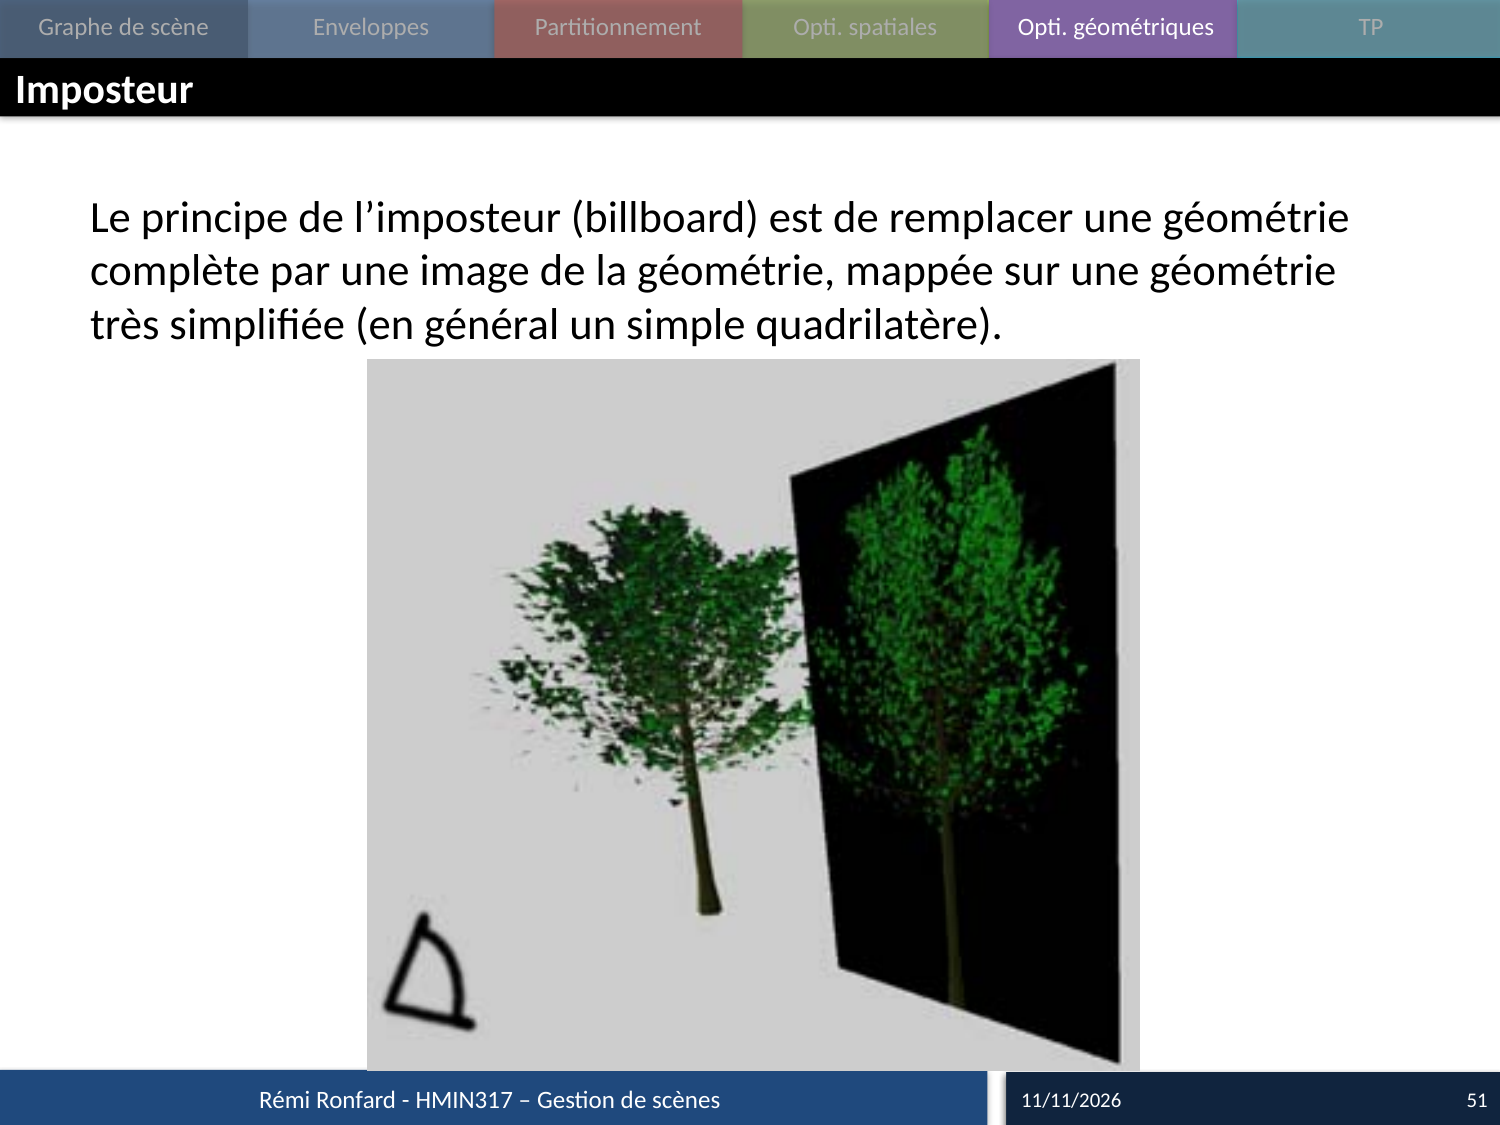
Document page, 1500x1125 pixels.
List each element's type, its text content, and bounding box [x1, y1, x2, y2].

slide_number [1006, 1070, 1153, 1125]
title Imposteur [0, 58, 1500, 117]
picture [366, 359, 1140, 1071]
footer Rémi Ronfard - HMIN317 – Gestion de scènes [0, 1069, 988, 1125]
list Le principe de l’imposteur (billboard) est de remplacer une géométrie complète par une image de la géométrie, mappée sur une géométrie très simplifiée (en général un simple quadrilatère). [75, 179, 1425, 360]
slide_number 51 [1153, 1071, 1500, 1125]
